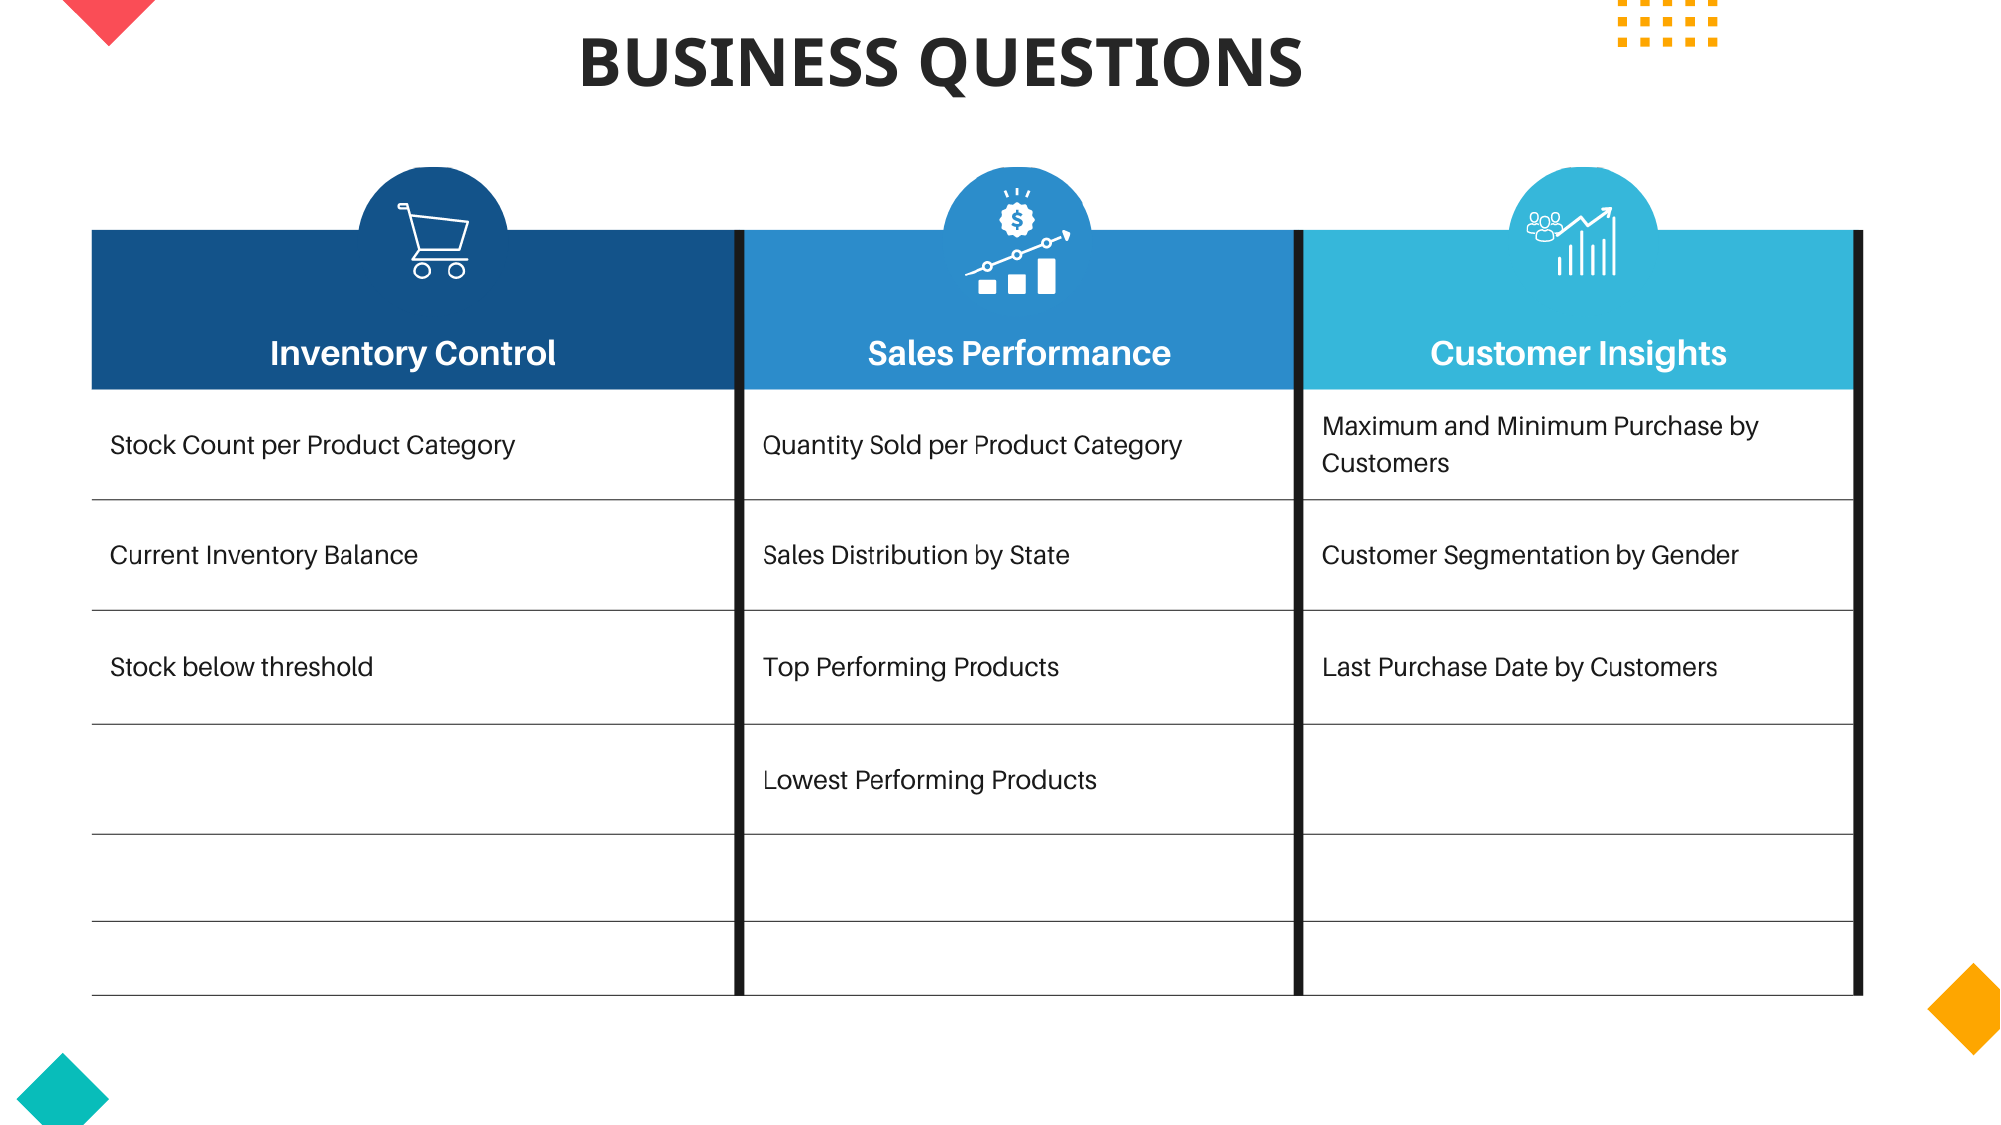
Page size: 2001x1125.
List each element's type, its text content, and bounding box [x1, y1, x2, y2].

text_box [1662, 17, 1673, 27]
text_box [1617, 37, 1627, 47]
text_box [16, 1052, 109, 1125]
text_box [1708, 17, 1718, 27]
text_box [1662, 0, 1673, 7]
text_box [1685, 0, 1695, 7]
text_box [1662, 37, 1673, 47]
text_box [62, 0, 156, 47]
text_box [1617, 17, 1627, 27]
text_box [1708, 0, 1718, 7]
text_box [1640, 37, 1650, 47]
text_box [1685, 17, 1695, 27]
text_box [1708, 37, 1718, 47]
text_box [1685, 37, 1695, 47]
text_box [1640, 0, 1650, 7]
list BUSINESS QUESTIONS [0, 5, 1891, 125]
text_box [1640, 17, 1650, 27]
text_box [1617, 0, 1627, 7]
text_box [1935, 962, 2000, 1056]
picture [26, 142, 1928, 1036]
